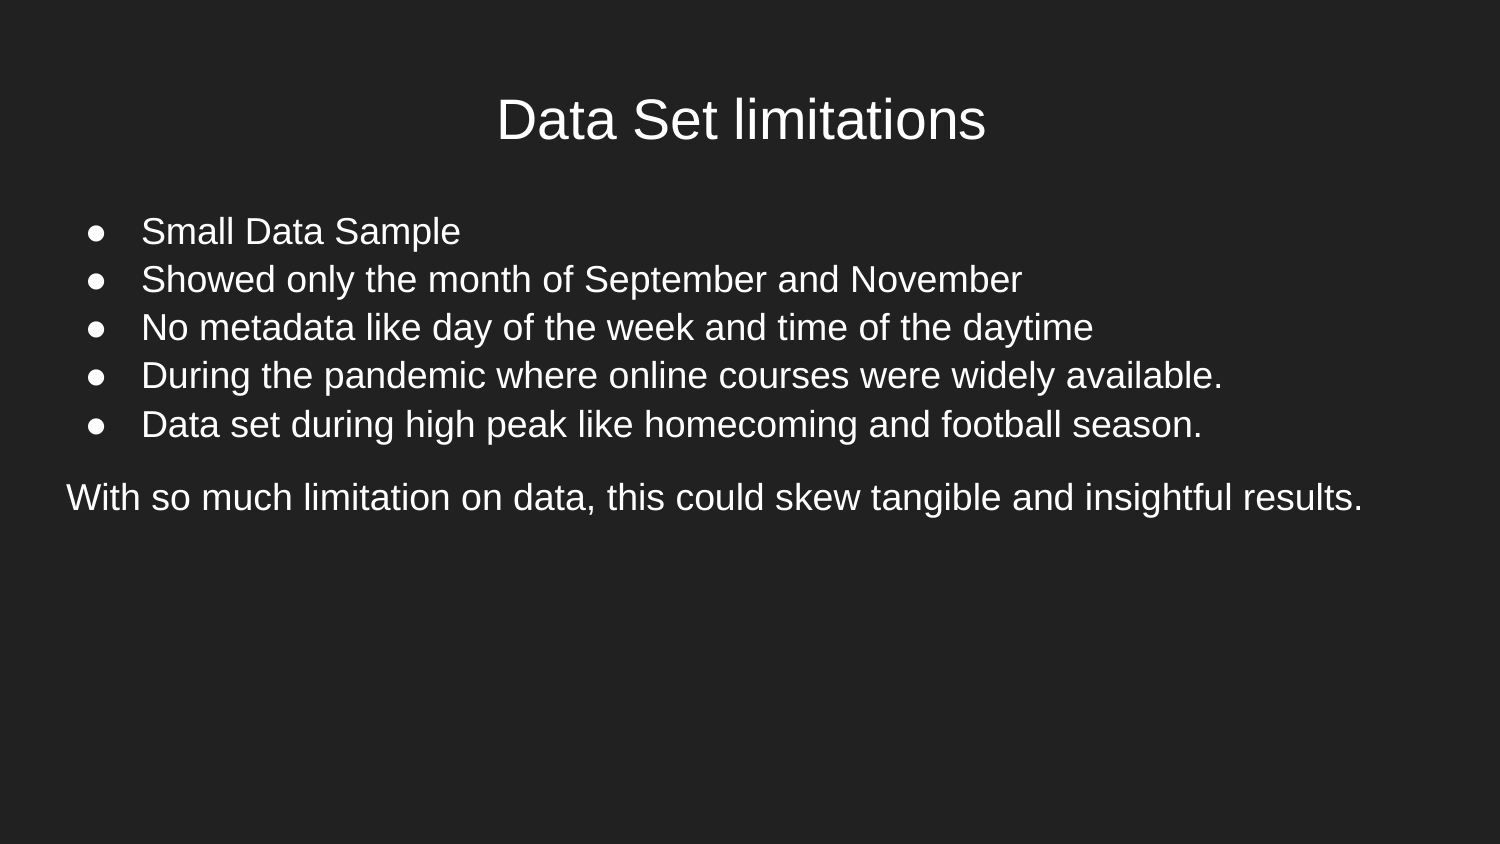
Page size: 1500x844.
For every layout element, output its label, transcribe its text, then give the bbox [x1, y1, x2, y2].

title Data Set limitations [51, 72, 1449, 167]
list Small Data Sample Showed only the month of September and November No metadata like day of the week and time of the daytime During the pandemic where online courses were widely available. Data set during high peak like homecoming and football season. With so much limitation on data, this could skew tangible and insightful results. [51, 189, 1449, 750]
